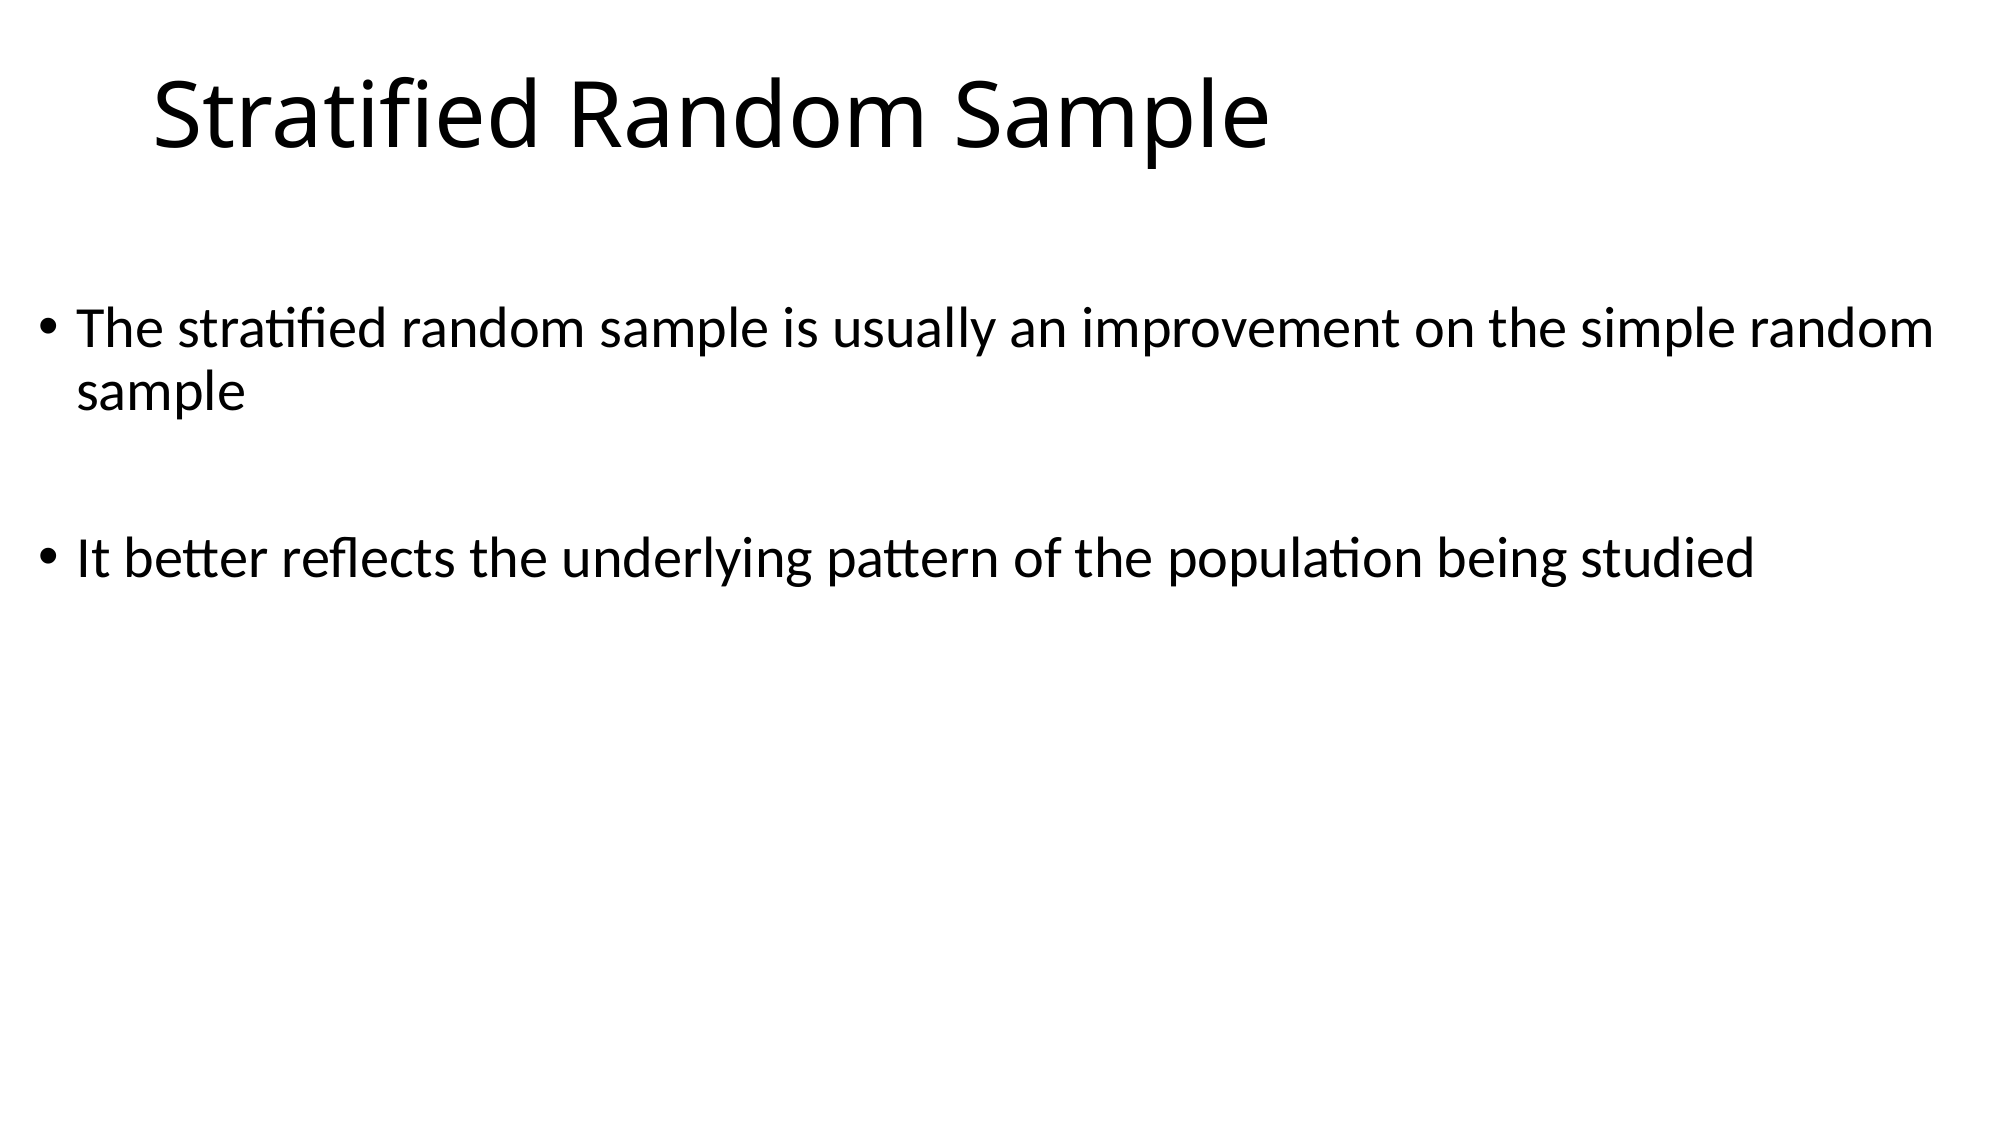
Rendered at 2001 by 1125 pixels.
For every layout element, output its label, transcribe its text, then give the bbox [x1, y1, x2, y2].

title Stratified Random Sample [137, 8, 1863, 227]
list The stratified random sample is usually an improvement on the simple random sample It better reflects the underlying pattern of the population being studied [23, 289, 1980, 1004]
